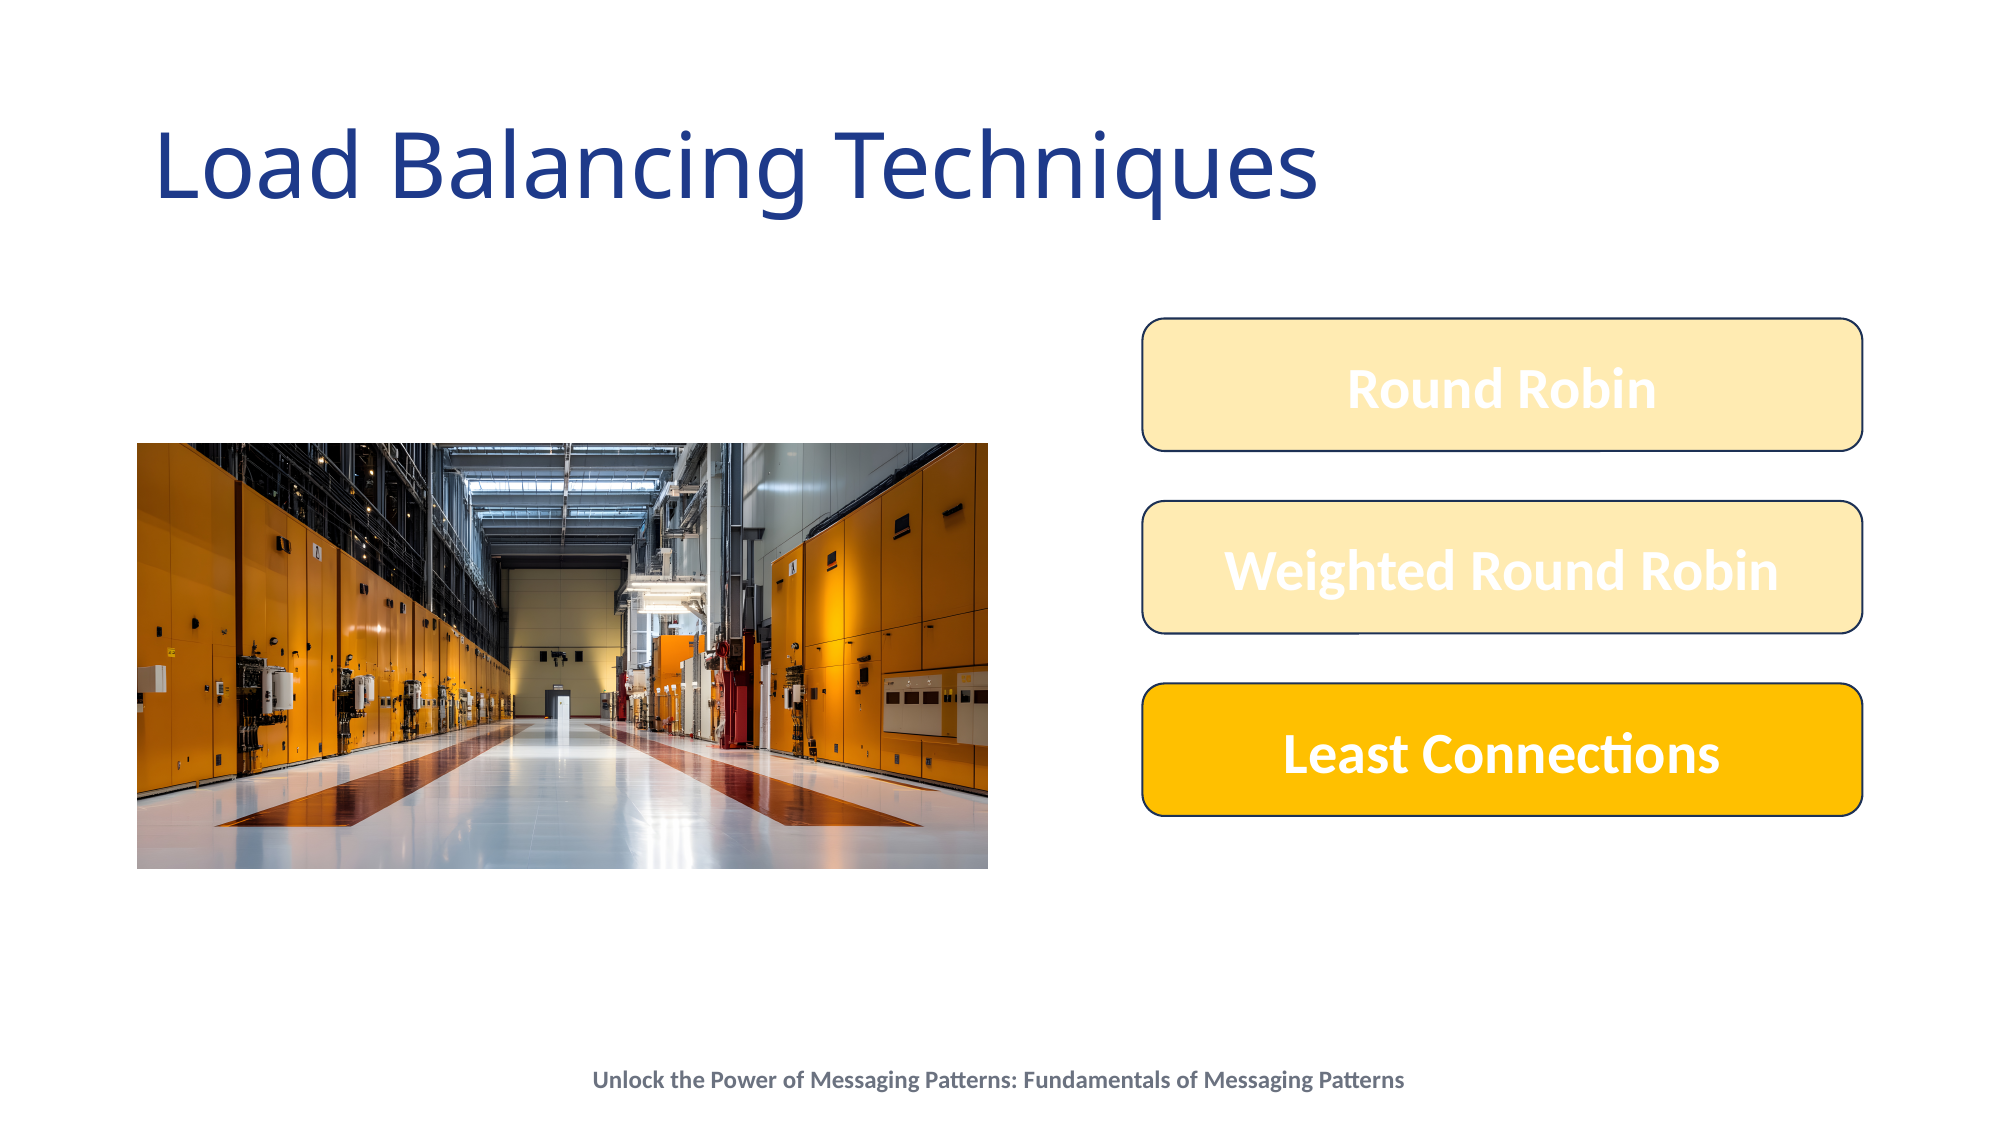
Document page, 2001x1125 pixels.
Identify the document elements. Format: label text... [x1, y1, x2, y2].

text_box Round Robin [1141, 317, 1864, 453]
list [137, 443, 988, 869]
title Load Balancing Techniques [137, 59, 1863, 278]
text_box Least Connections [1141, 682, 1864, 817]
text_box Weighted Round Robin [1141, 499, 1864, 635]
